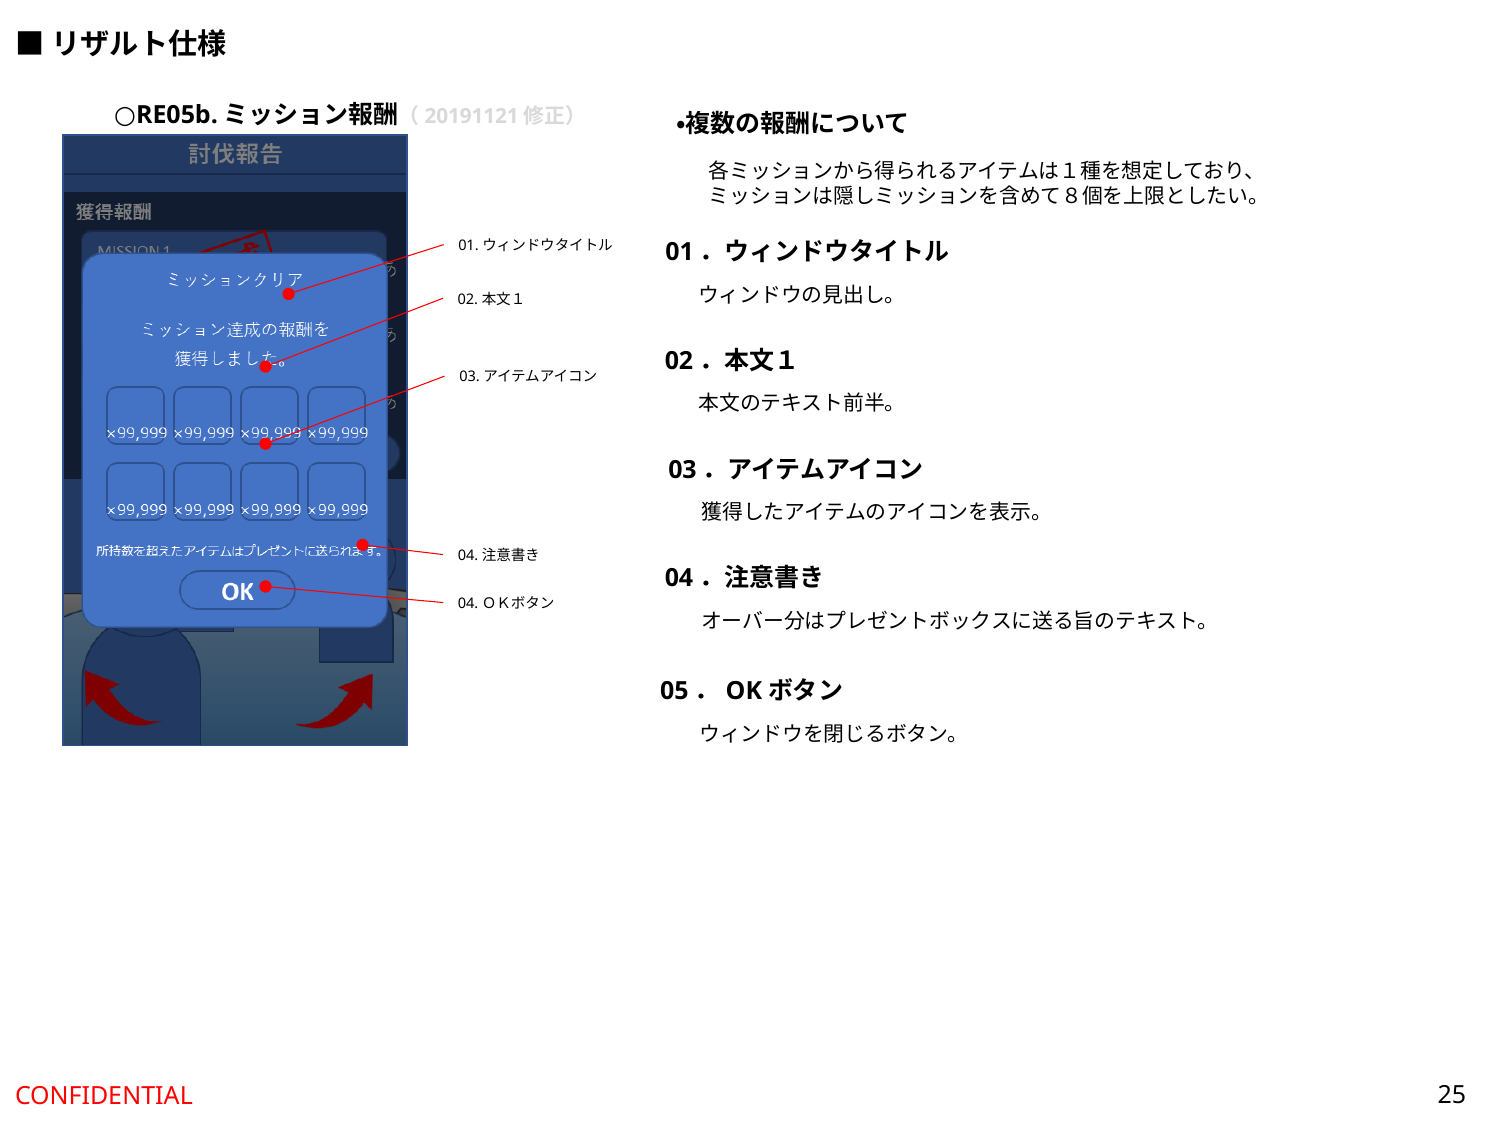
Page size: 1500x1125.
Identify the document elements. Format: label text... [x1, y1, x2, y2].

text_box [265, 586, 445, 603]
text_box 03．アイテムアイコン [653, 445, 939, 491]
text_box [362, 544, 445, 555]
text_box ■リザルト仕様 [0, 17, 242, 68]
text_box ○RE05b.ミッション報酬（20191121修正） [99, 90, 601, 136]
text_box 04．注意書き [649, 554, 839, 600]
footer CONFIDENTIAL [0, 1065, 507, 1125]
text_box 04.注意書き [443, 538, 555, 571]
text_box 01.ウィンドウタイトル [443, 228, 628, 261]
text_box 03.アイテムアイコン [444, 360, 612, 393]
text_box 01．ウィンドウタイトル [650, 228, 965, 274]
text_box 05．OKボタン [645, 667, 858, 713]
text_box 02.本文１ [443, 282, 541, 315]
slide_number 25 [1143, 1065, 1482, 1125]
text_box ・複数の報酬について [661, 99, 925, 145]
text_box オーバー分はプレゼントボックスに送る旨のテキスト。 [686, 599, 1234, 640]
text_box ウィンドウの見出し。 [683, 273, 921, 314]
text_box 04.ＯＫボタン [443, 586, 570, 619]
text_box ウィンドウを閉じるボタン。 [684, 713, 983, 753]
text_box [265, 376, 445, 444]
text_box 02．本文１ [649, 337, 814, 382]
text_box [288, 244, 444, 294]
text_box 各ミッションから得られるアイテムは１種を想定しており、 ミッションは隠しミッションを含めて８個を上限としたい。 [694, 150, 1284, 215]
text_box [265, 298, 445, 367]
text_box 獲得したアイテムのアイコンを表示。 [687, 491, 1067, 532]
picture [62, 134, 415, 750]
text_box 本文のテキスト前半。 [683, 382, 921, 423]
